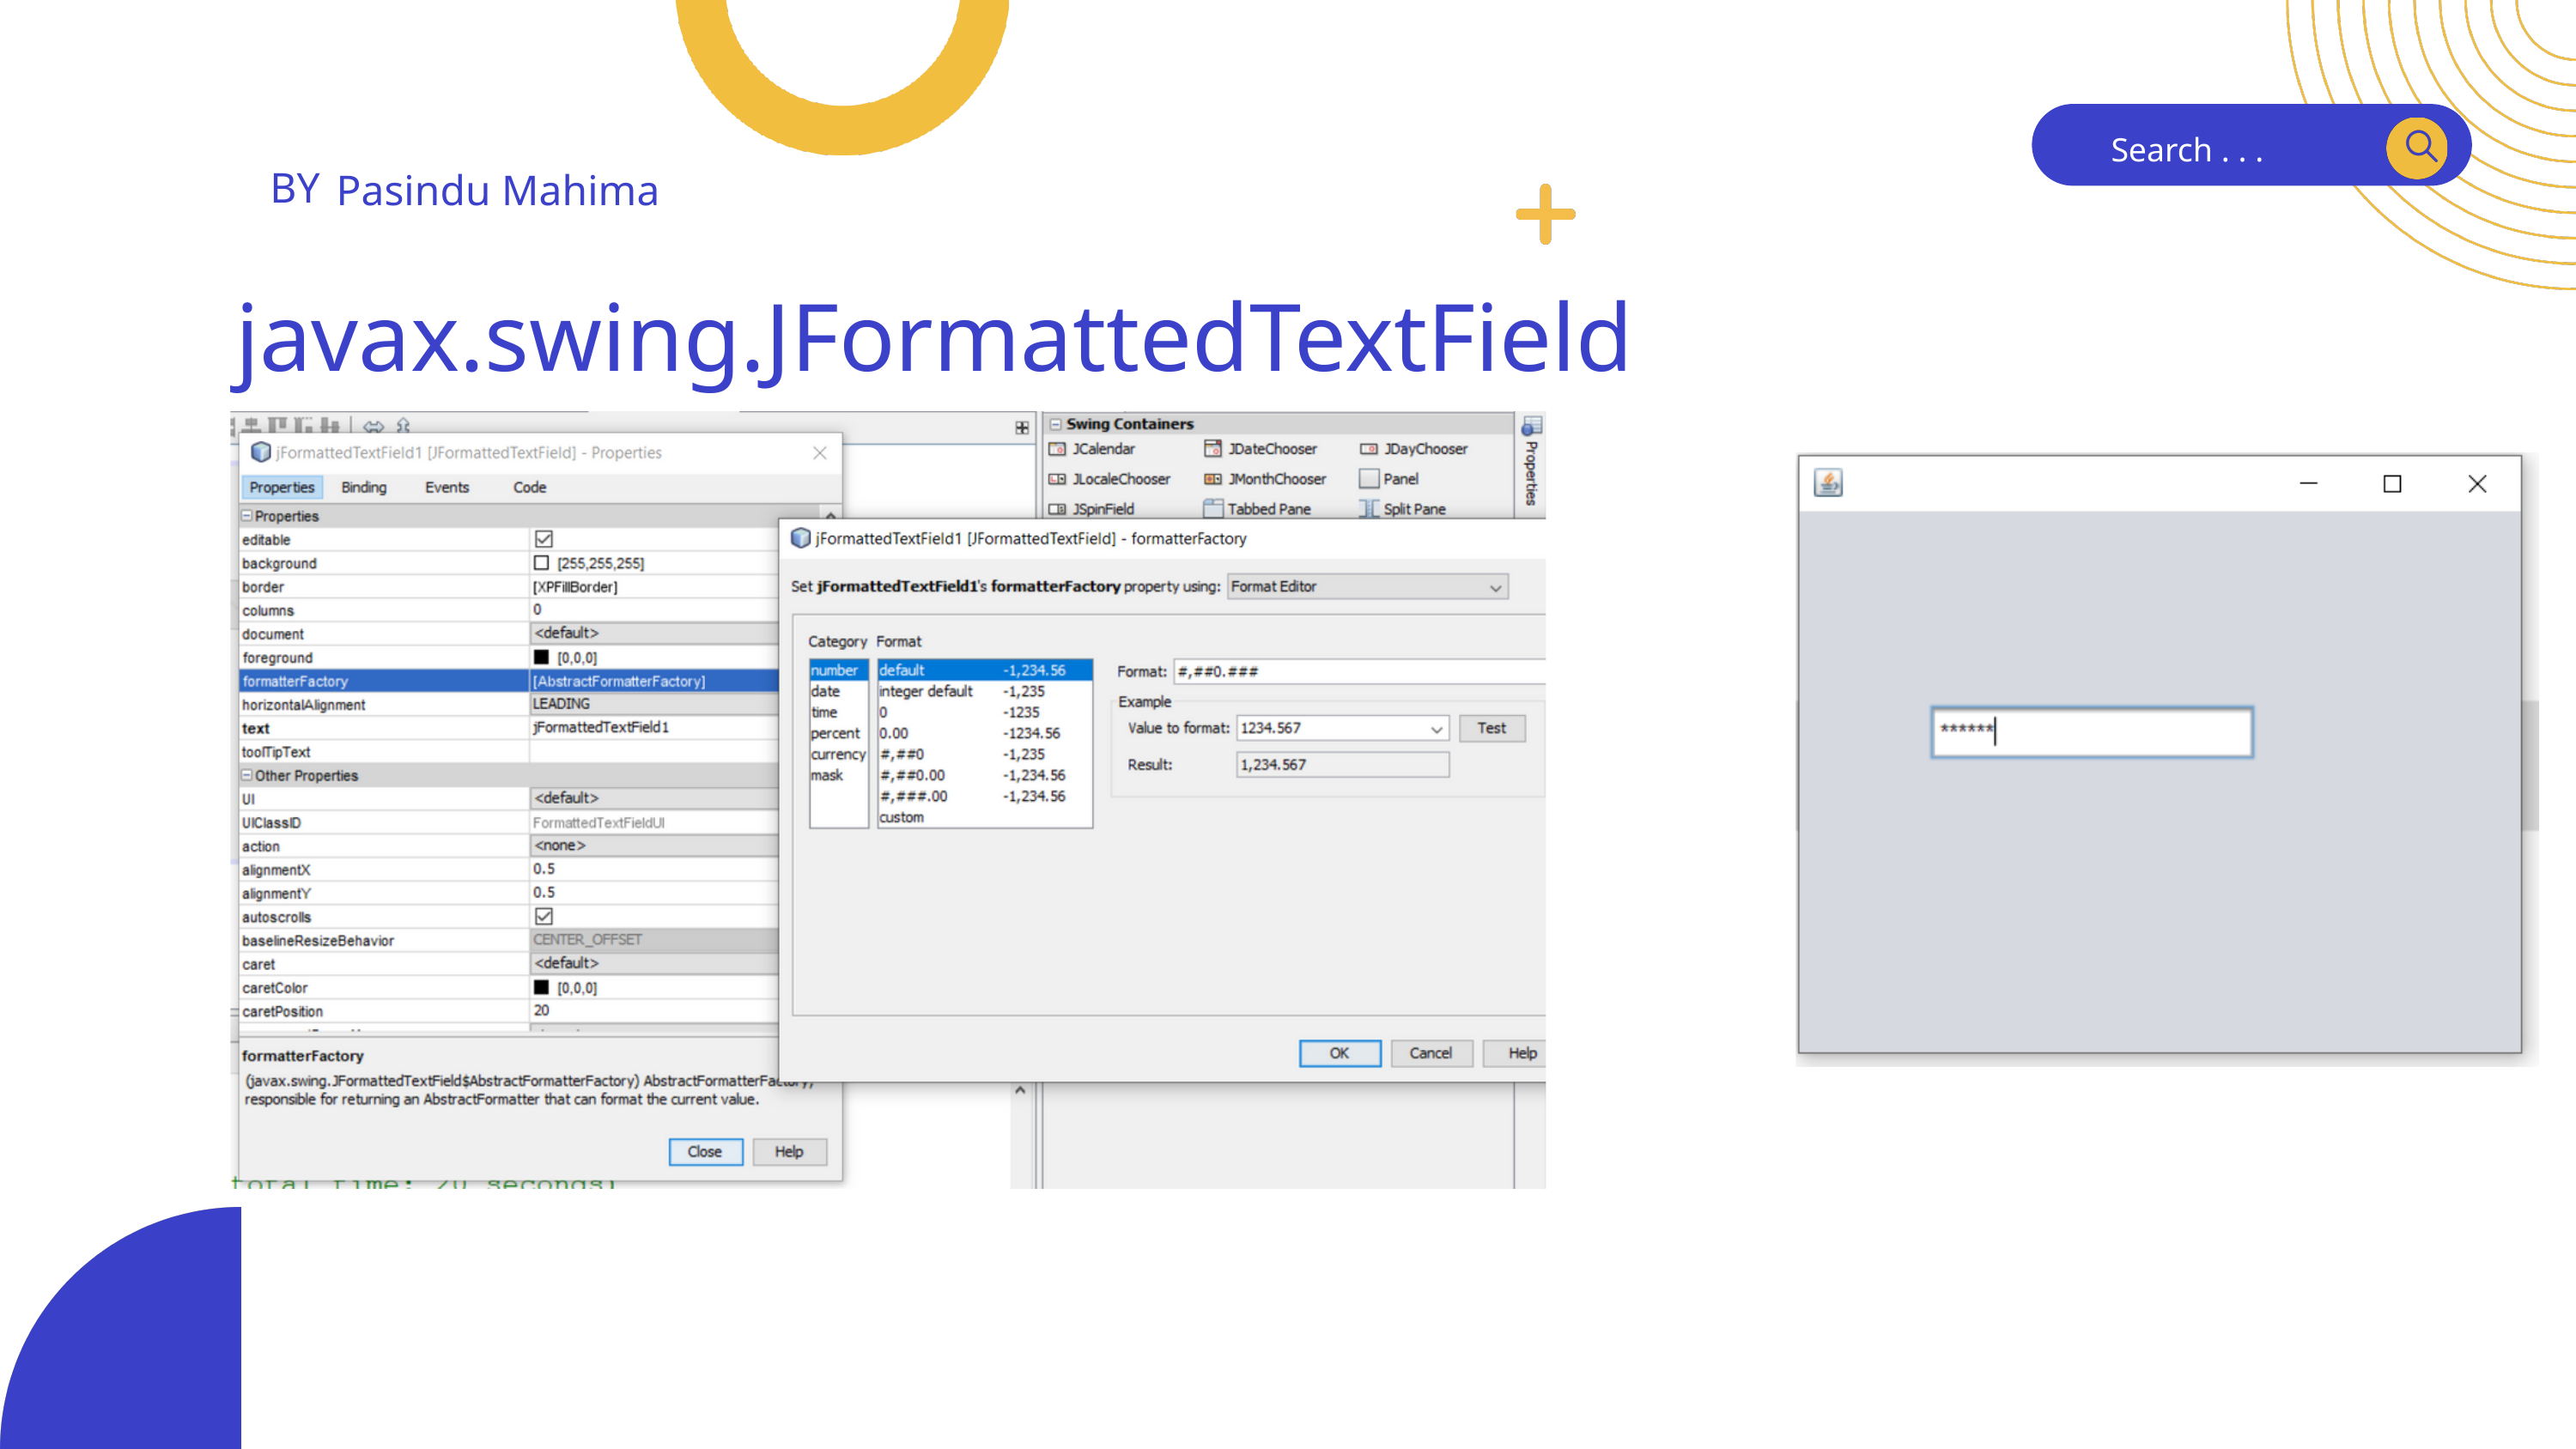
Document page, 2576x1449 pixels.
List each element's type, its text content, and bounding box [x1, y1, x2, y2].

text_box [230, 411, 1546, 1189]
text_box [1516, 184, 1576, 245]
text_box [675, 0, 1010, 155]
text_box [2386, 118, 2448, 179]
text_box [2405, 129, 2438, 162]
text_box BY [112, 154, 320, 212]
text_box [0, 1207, 241, 1449]
text_box javax.swing.JFormattedTextField [184, 259, 1686, 391]
text_box [2286, 0, 2576, 290]
text_box [1795, 452, 2540, 1067]
text_box Search . . . [2111, 129, 2291, 168]
text_box Pasindu Mahima [336, 156, 741, 215]
